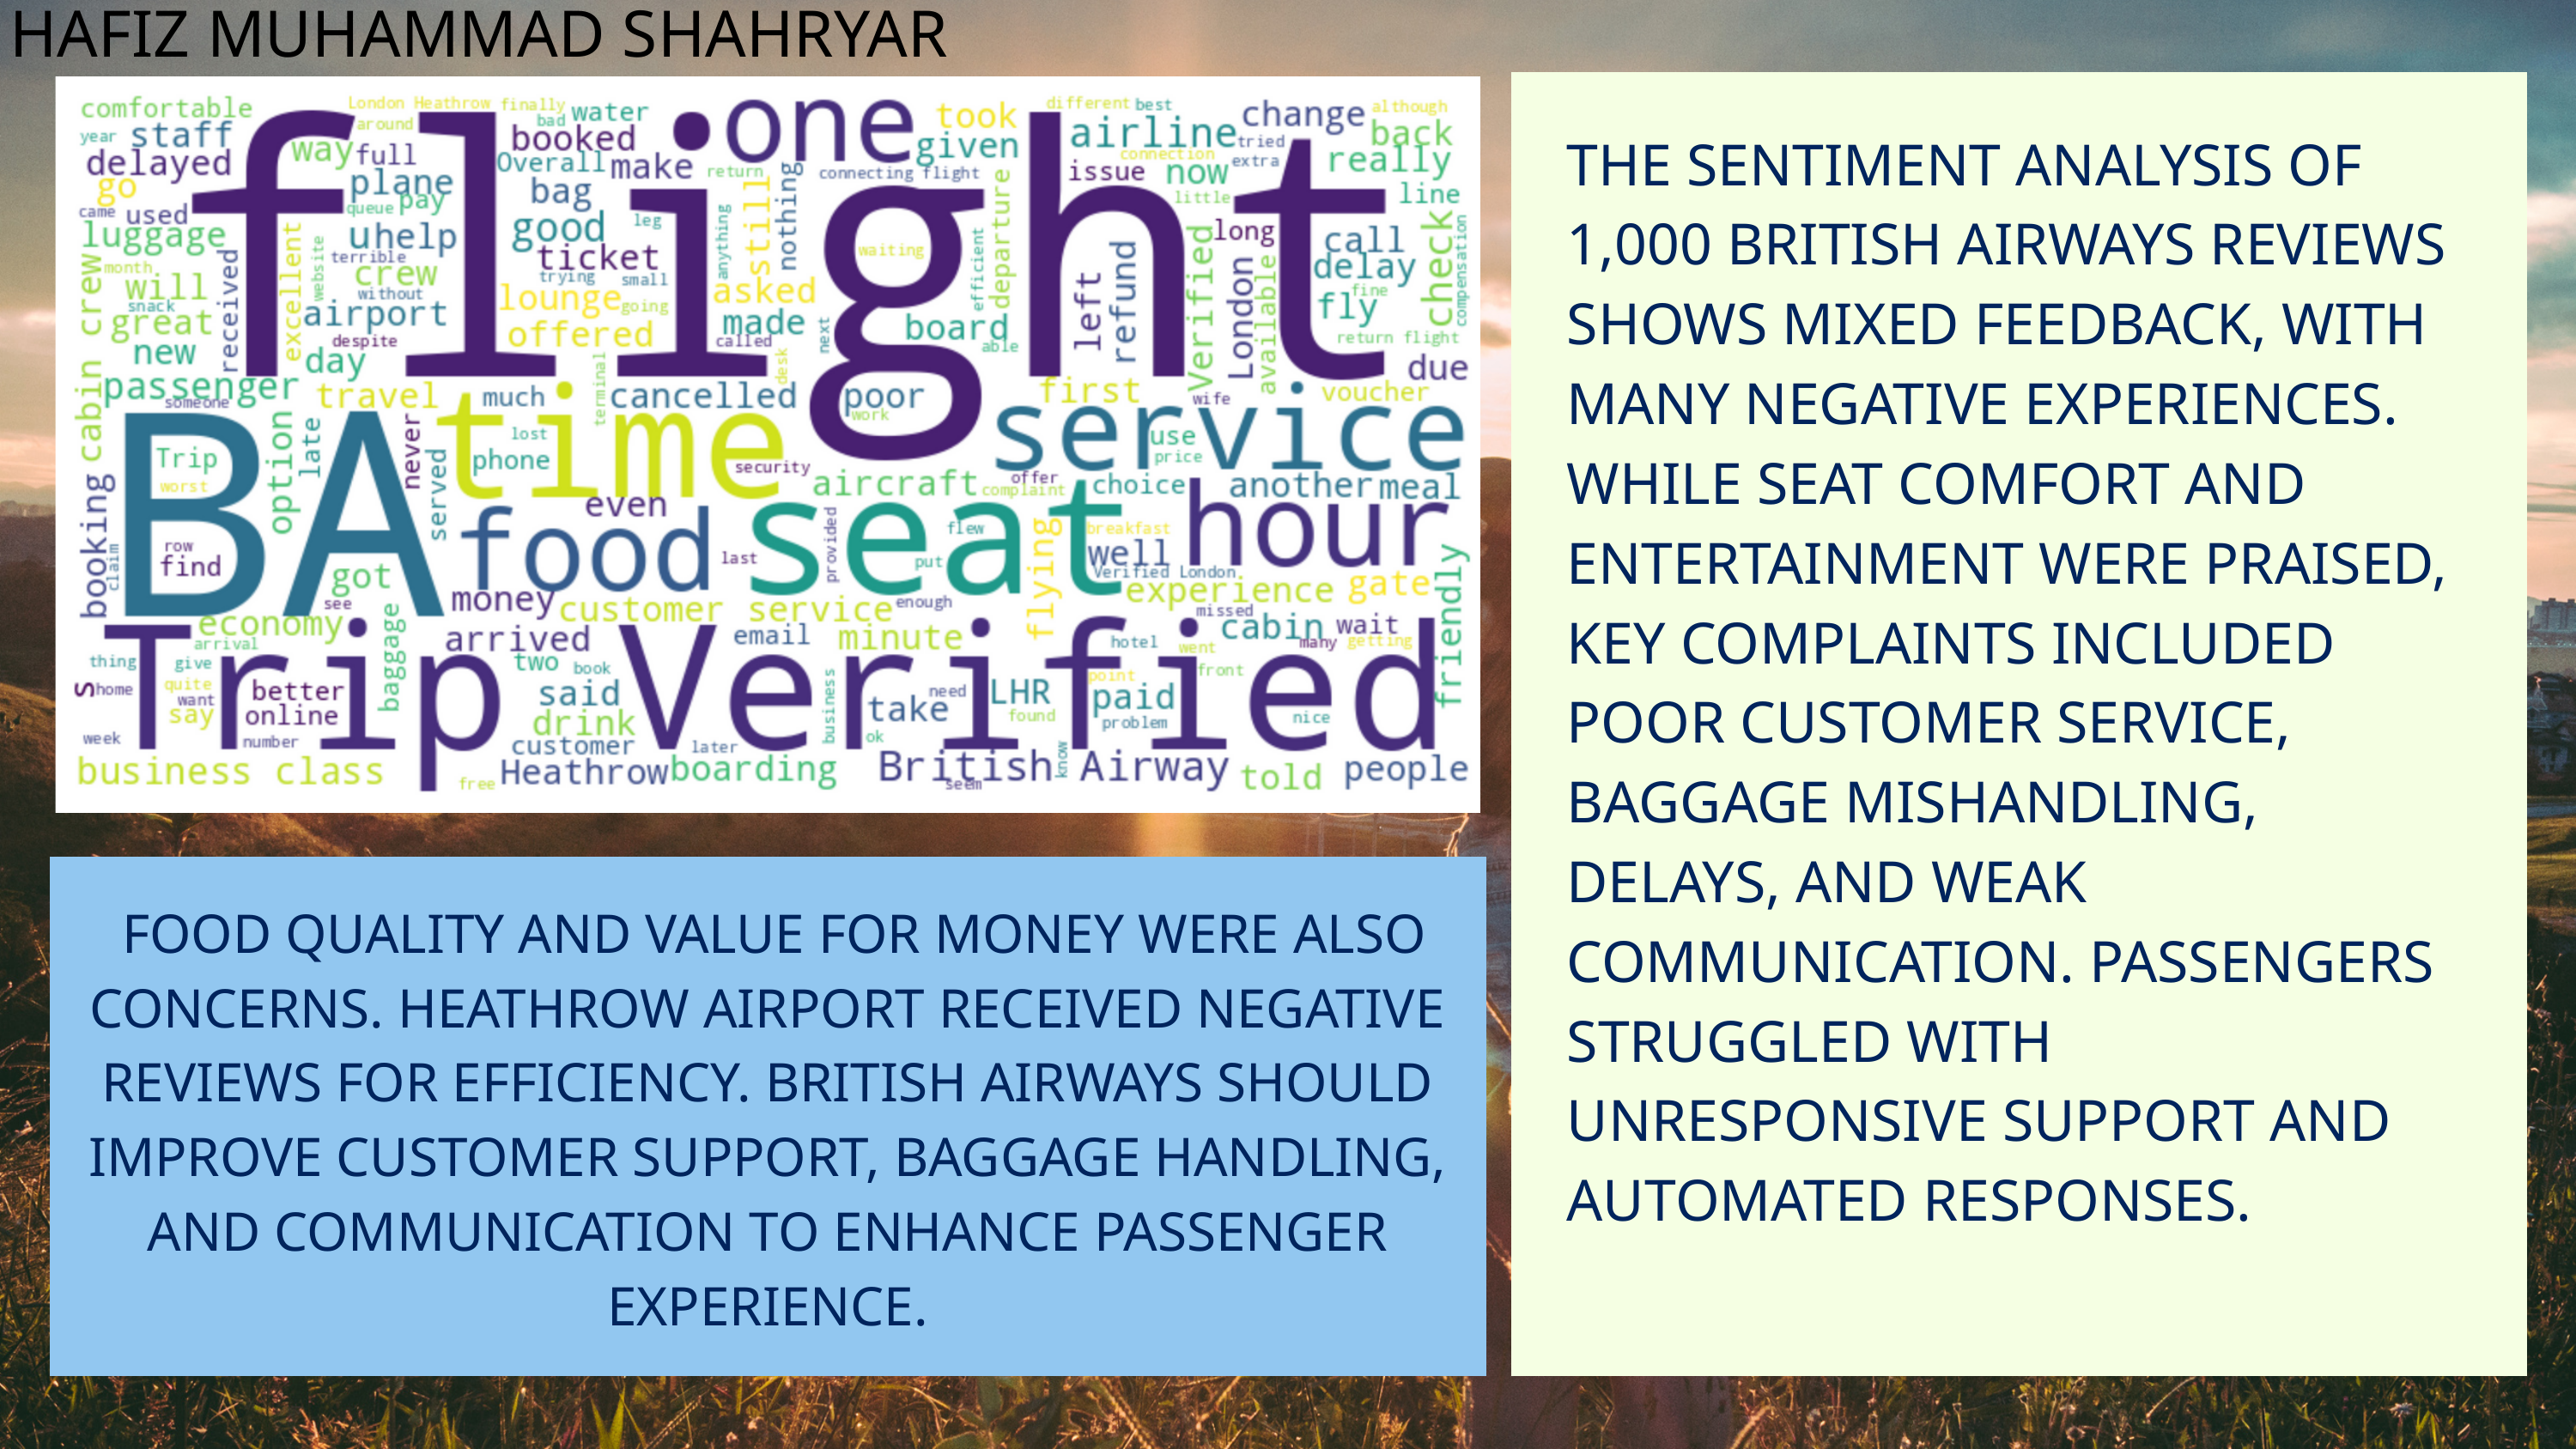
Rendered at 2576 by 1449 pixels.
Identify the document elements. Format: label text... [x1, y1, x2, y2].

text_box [1510, 72, 2528, 1377]
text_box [49, 856, 1486, 1377]
text_box HAFIZ MUHAMMAD SHAHRYAR [0, 0, 959, 70]
text_box [0, 0, 2576, 1449]
text_box [55, 76, 1480, 813]
